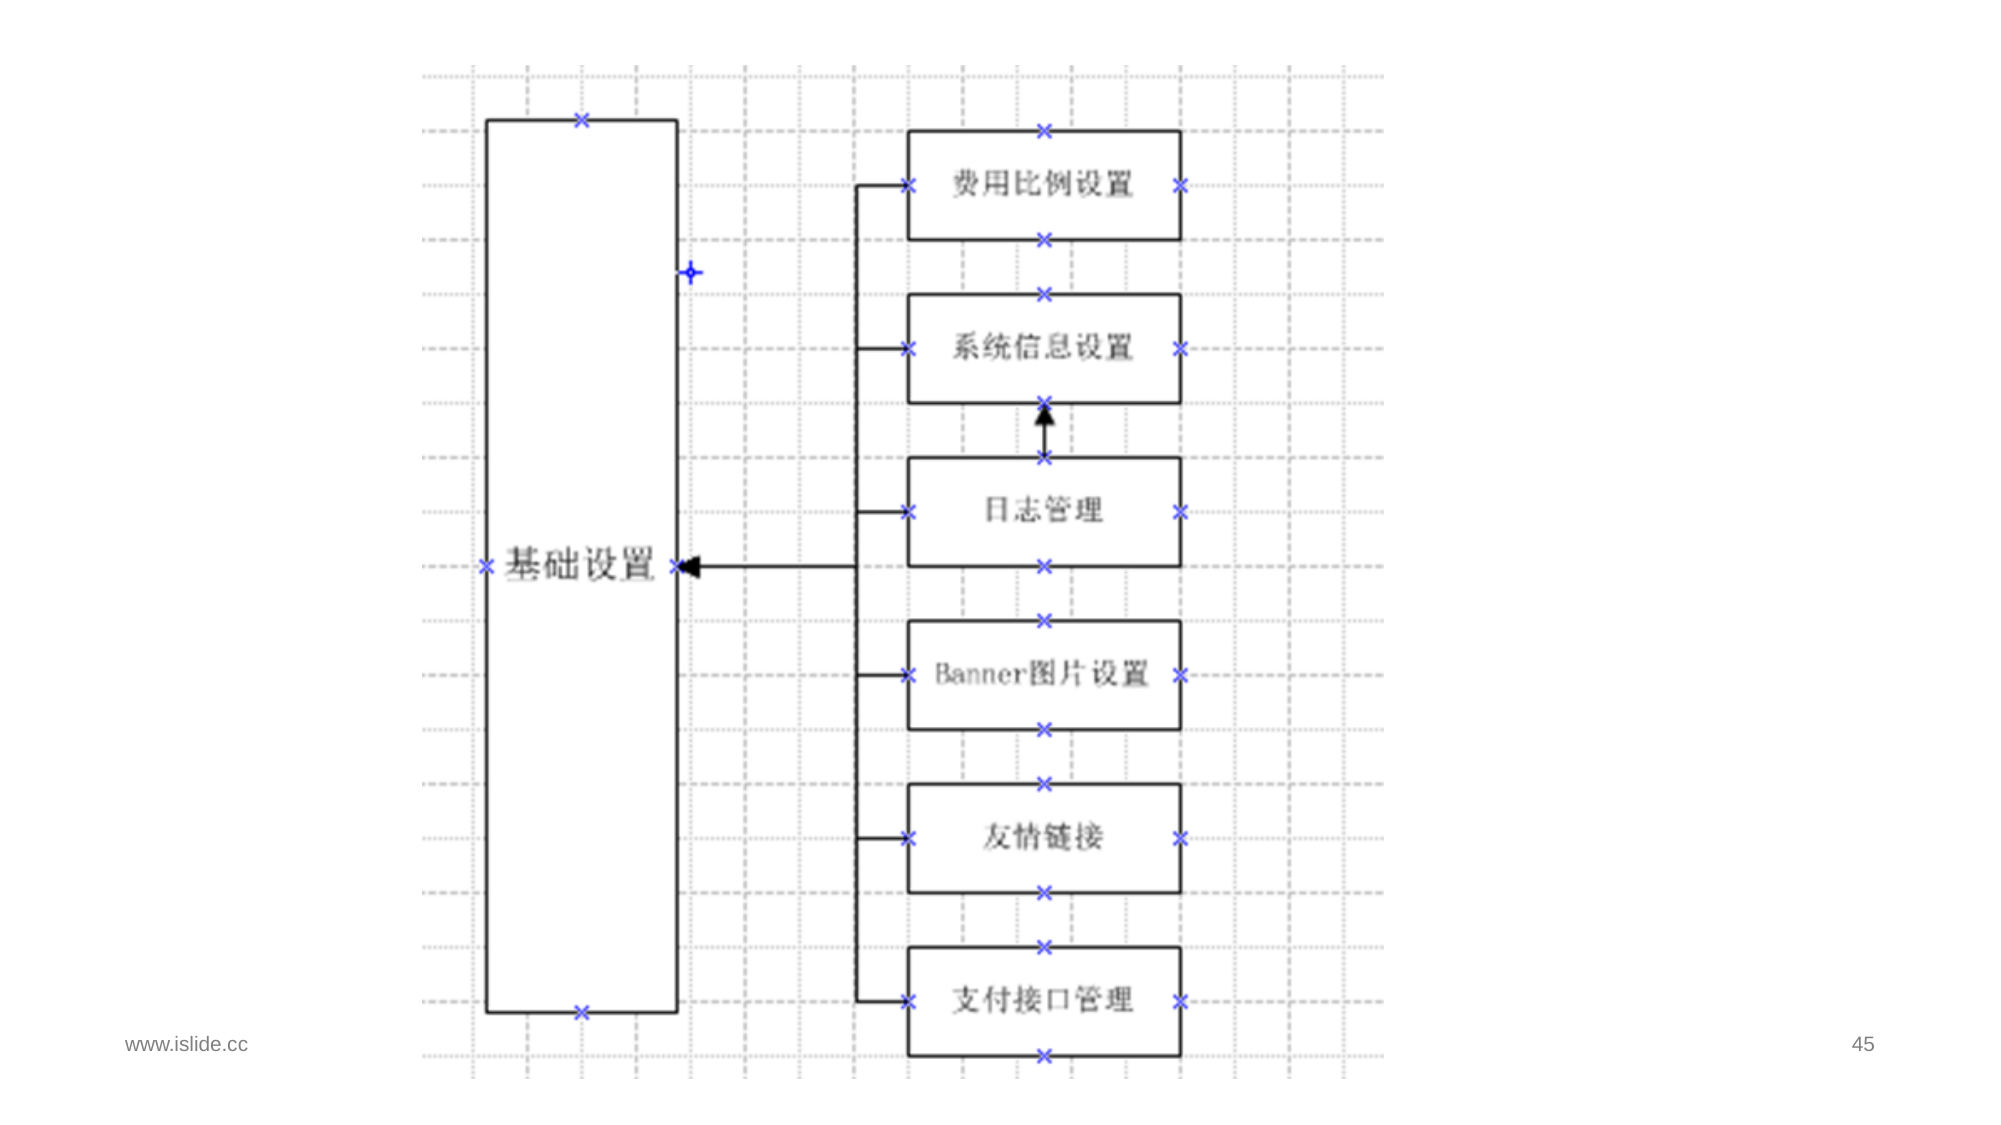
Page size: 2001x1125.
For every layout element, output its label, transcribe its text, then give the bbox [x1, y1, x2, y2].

footer www.islide.cc [109, 1025, 422, 1060]
slide_number 45 [1412, 1025, 1890, 1060]
picture [422, 65, 1384, 1079]
